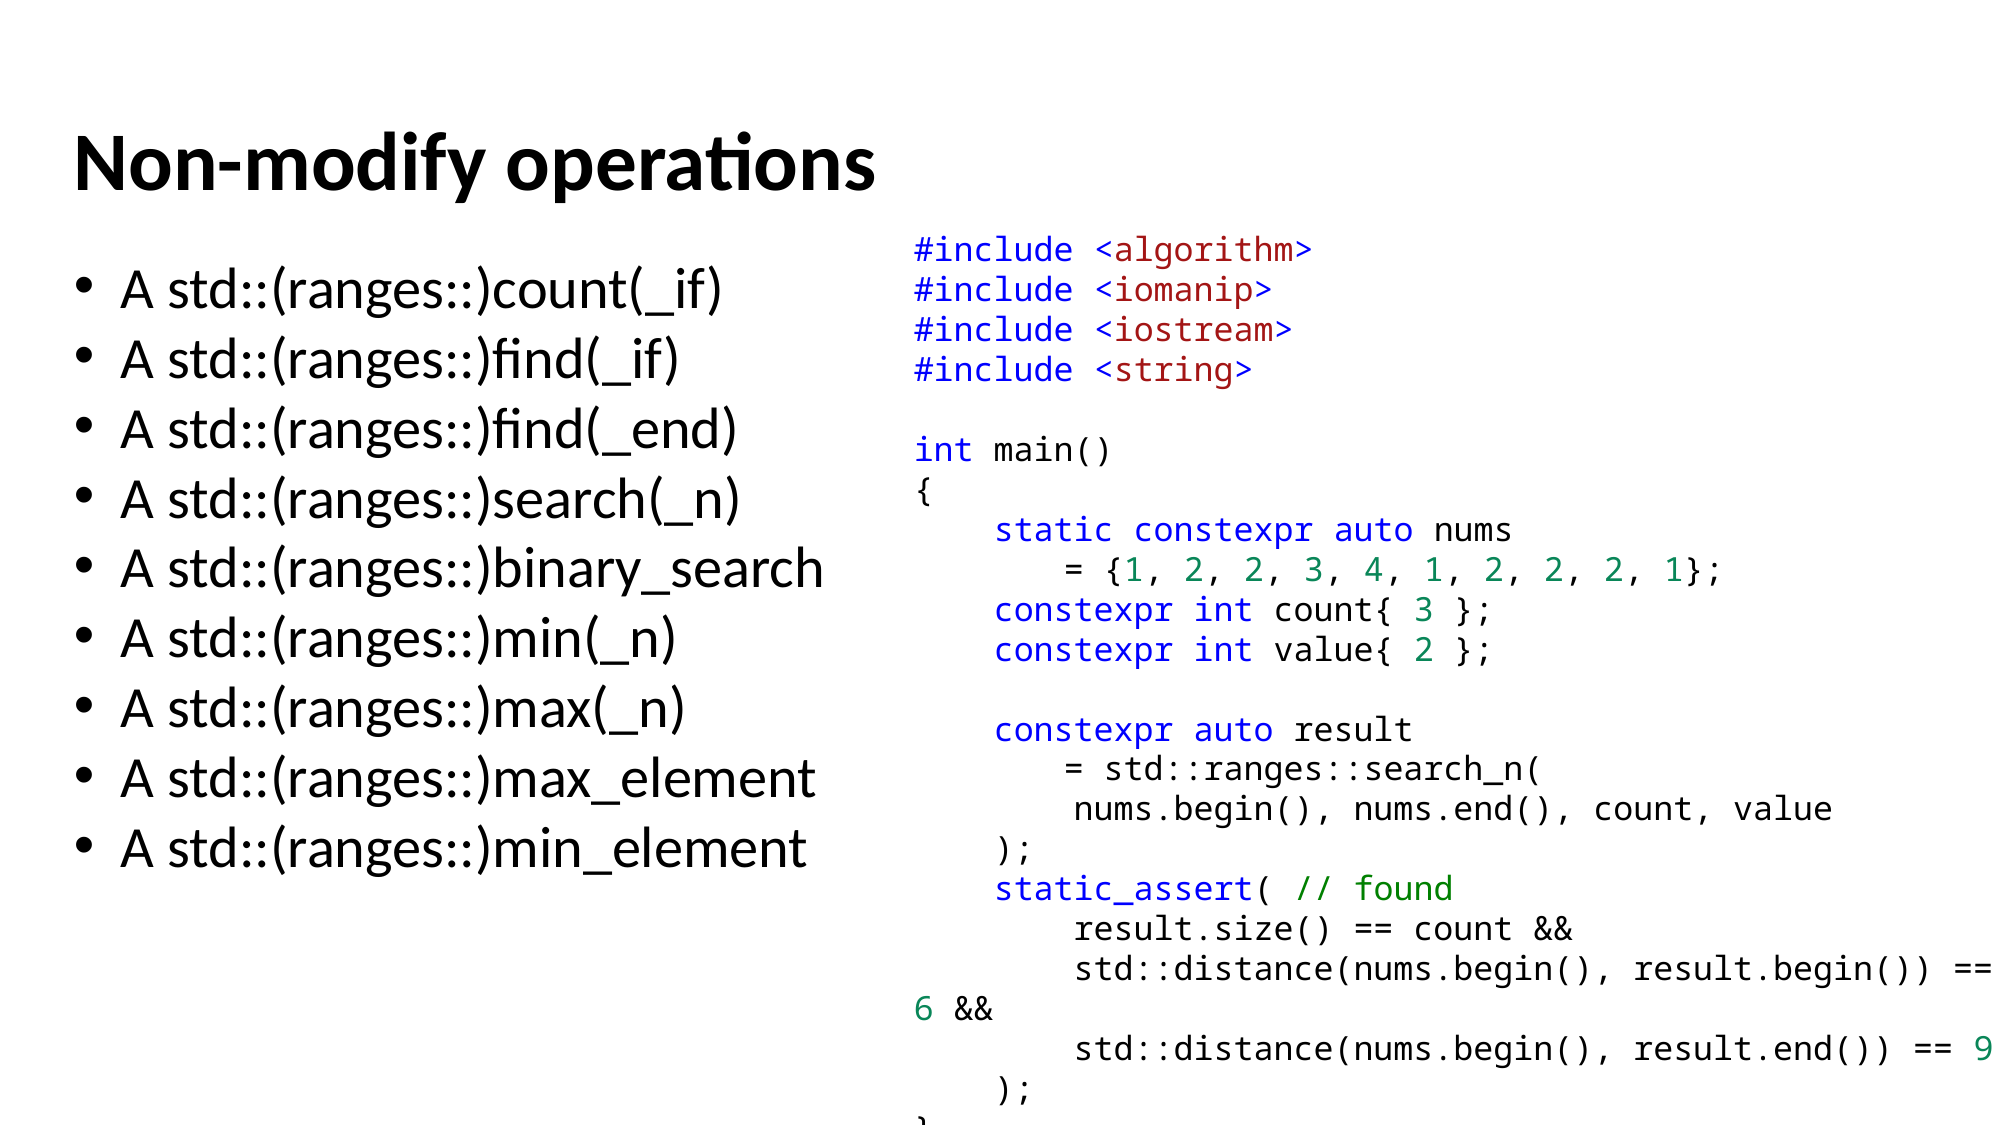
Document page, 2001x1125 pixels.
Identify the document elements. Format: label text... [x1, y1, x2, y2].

text_box Non-modify operations [0, 0, 2000, 215]
text_box A std::(ranges::)count(_if) A std::(ranges::)find(_if) A std::(ranges::)find(_end) A std::(ranges::)search(_n) A std::(ranges::)binary_search A std::(ranges::)min(_n) A std::(ranges::)max(_n) A std::(ranges::)max_element A std::(ranges::)min_element [0, 242, 898, 1125]
text_box #include <algorithm> #include <iomanip> #include <iostream> #include <string> int main() { static constexpr auto nums = {1, 2, 2, 3, 4, 1, 2, 2, 2, 1}; constexpr int count{ 3 }; constexpr int value{ 2 }; constexpr auto result = std::ranges::search_n( nums.begin(), nums.end(), count, value ); static_assert( // found result.size() == count && std::distance(nums.begin(), result.begin()) == 6 && std::distance(nums.begin(), result.end()) == 9 ); } [898, 221, 2000, 1125]
